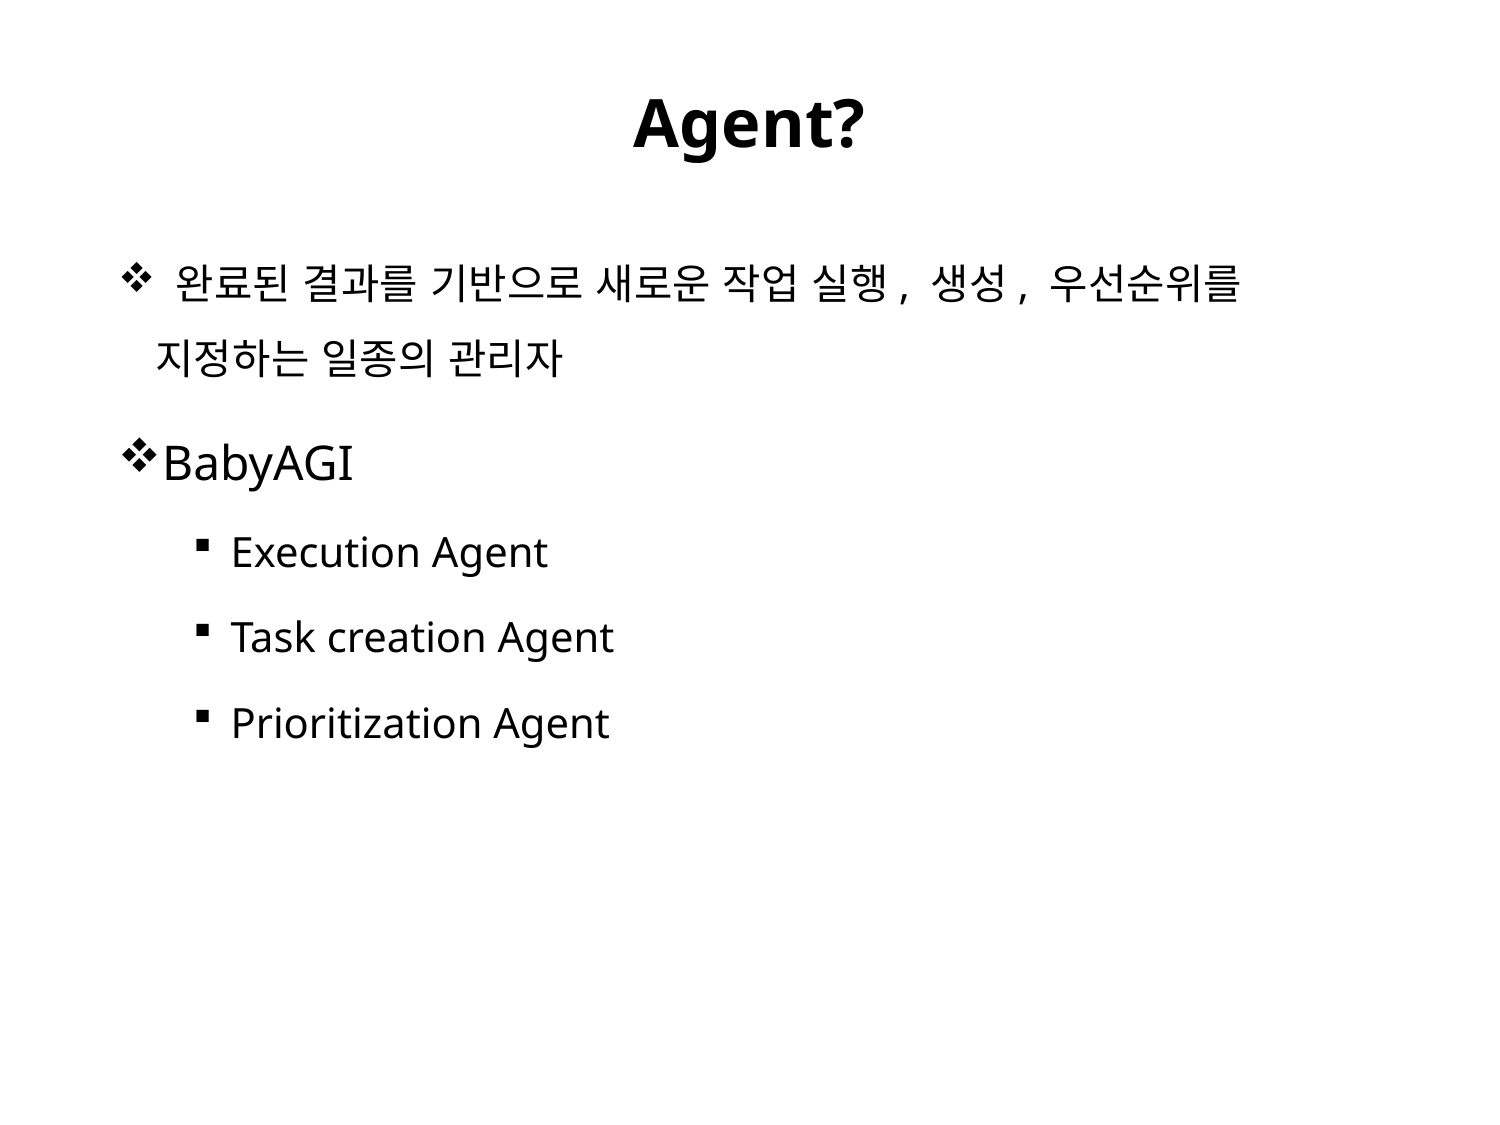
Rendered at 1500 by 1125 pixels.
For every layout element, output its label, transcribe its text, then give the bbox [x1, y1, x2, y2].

list 완료된 결과를 기반으로 새로운 작업 실행, 생성, 우선순위를 지정하는 일종의 관리자 BabyAGI Execution Agent Task creation Agent Prioritization Agent [103, 224, 1420, 1014]
title Agent? [103, 59, 1397, 193]
